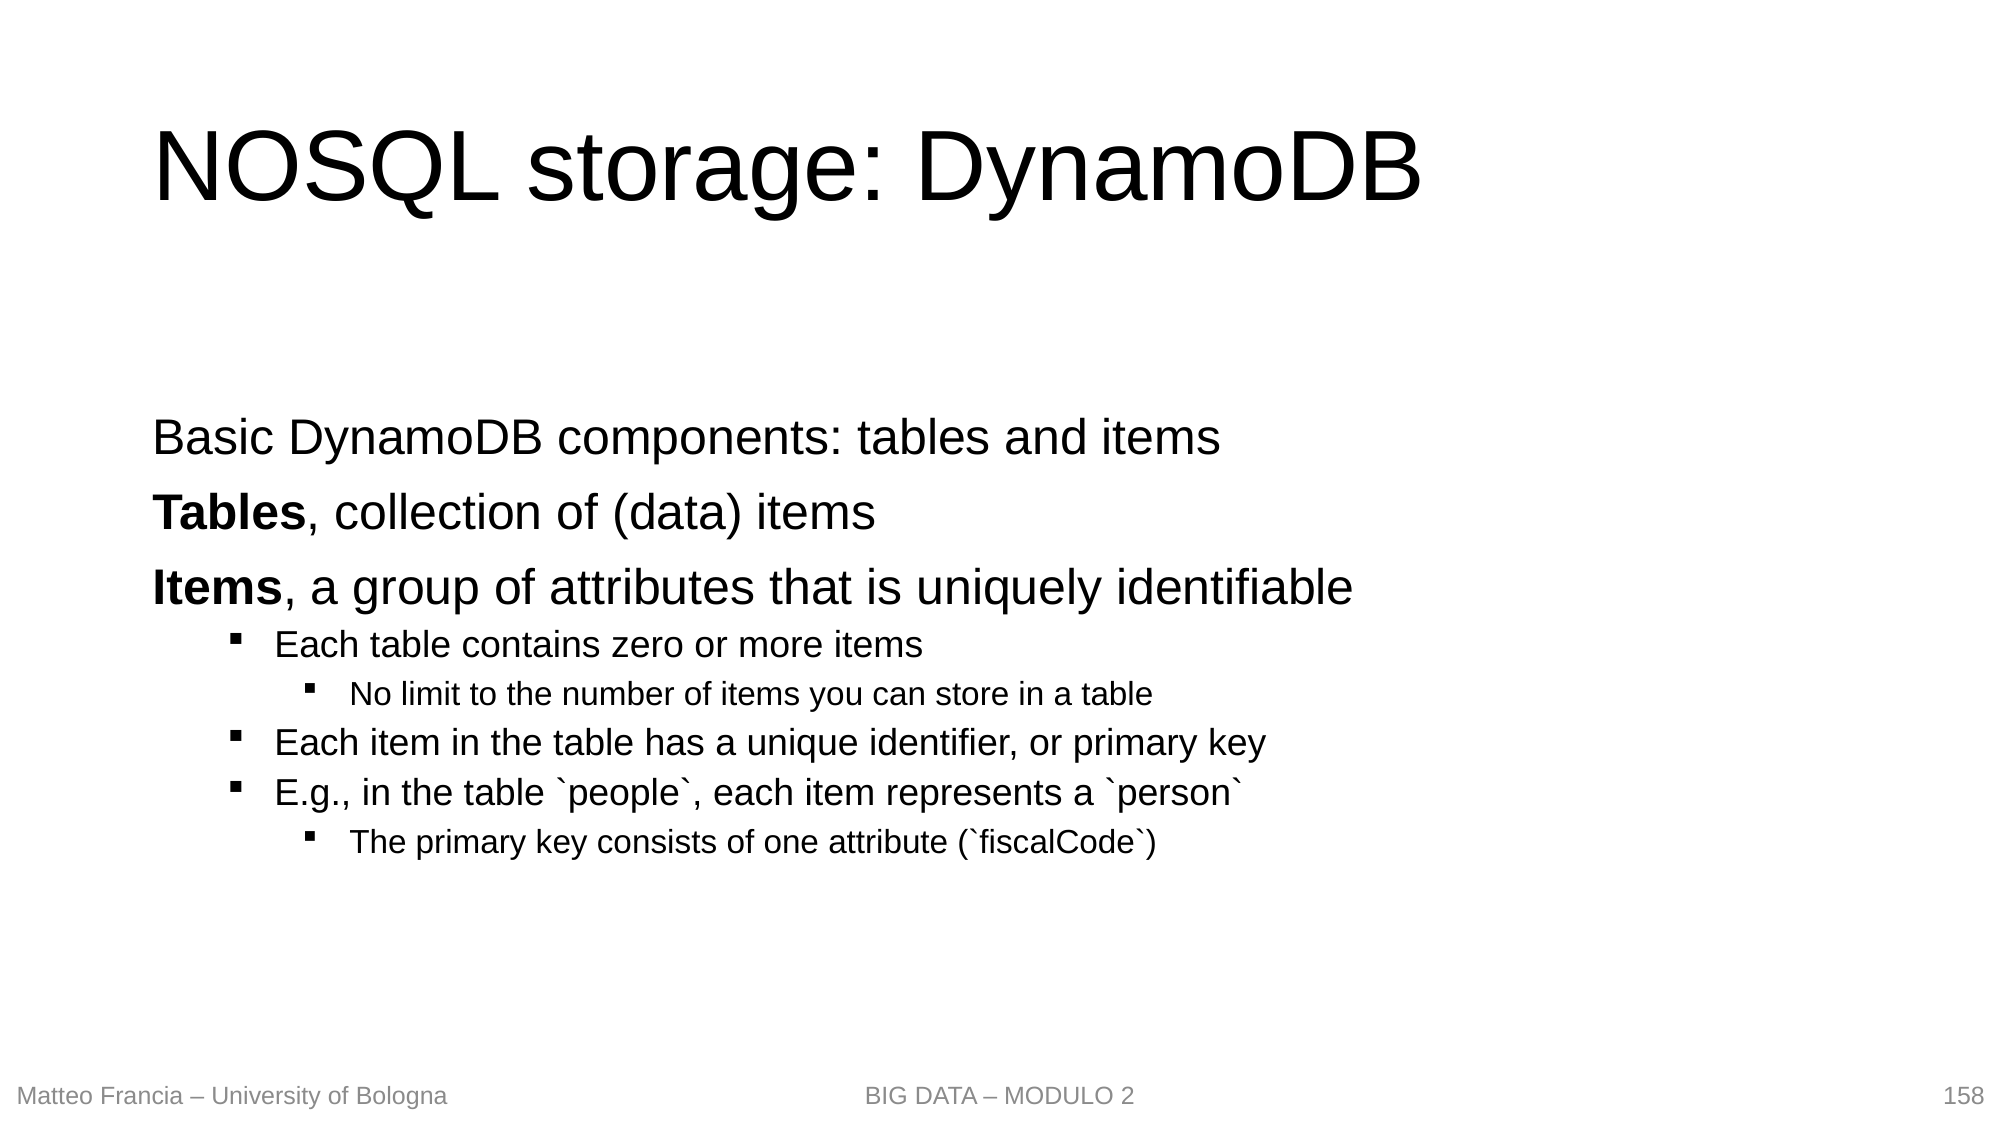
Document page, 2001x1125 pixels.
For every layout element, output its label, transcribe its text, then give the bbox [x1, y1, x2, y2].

footer Matteo Francia – University of Bologna [0, 1065, 466, 1125]
slide_number 158 [1550, 1065, 2000, 1125]
title NOSQL storage: DynamoDB [137, 59, 1863, 278]
list Basic DynamoDB components: tables and items Tables, collection of (data) items Items, a group of attributes that is uniquely identifiable Each table contains zero or more items No limit to the number of items you can store in a table Each item in the table has a unique identifier, or primary key E.g., in the table `people`, each item represents a `person` The primary key consists of one attribute (`fiscalCode`) [137, 278, 1863, 993]
